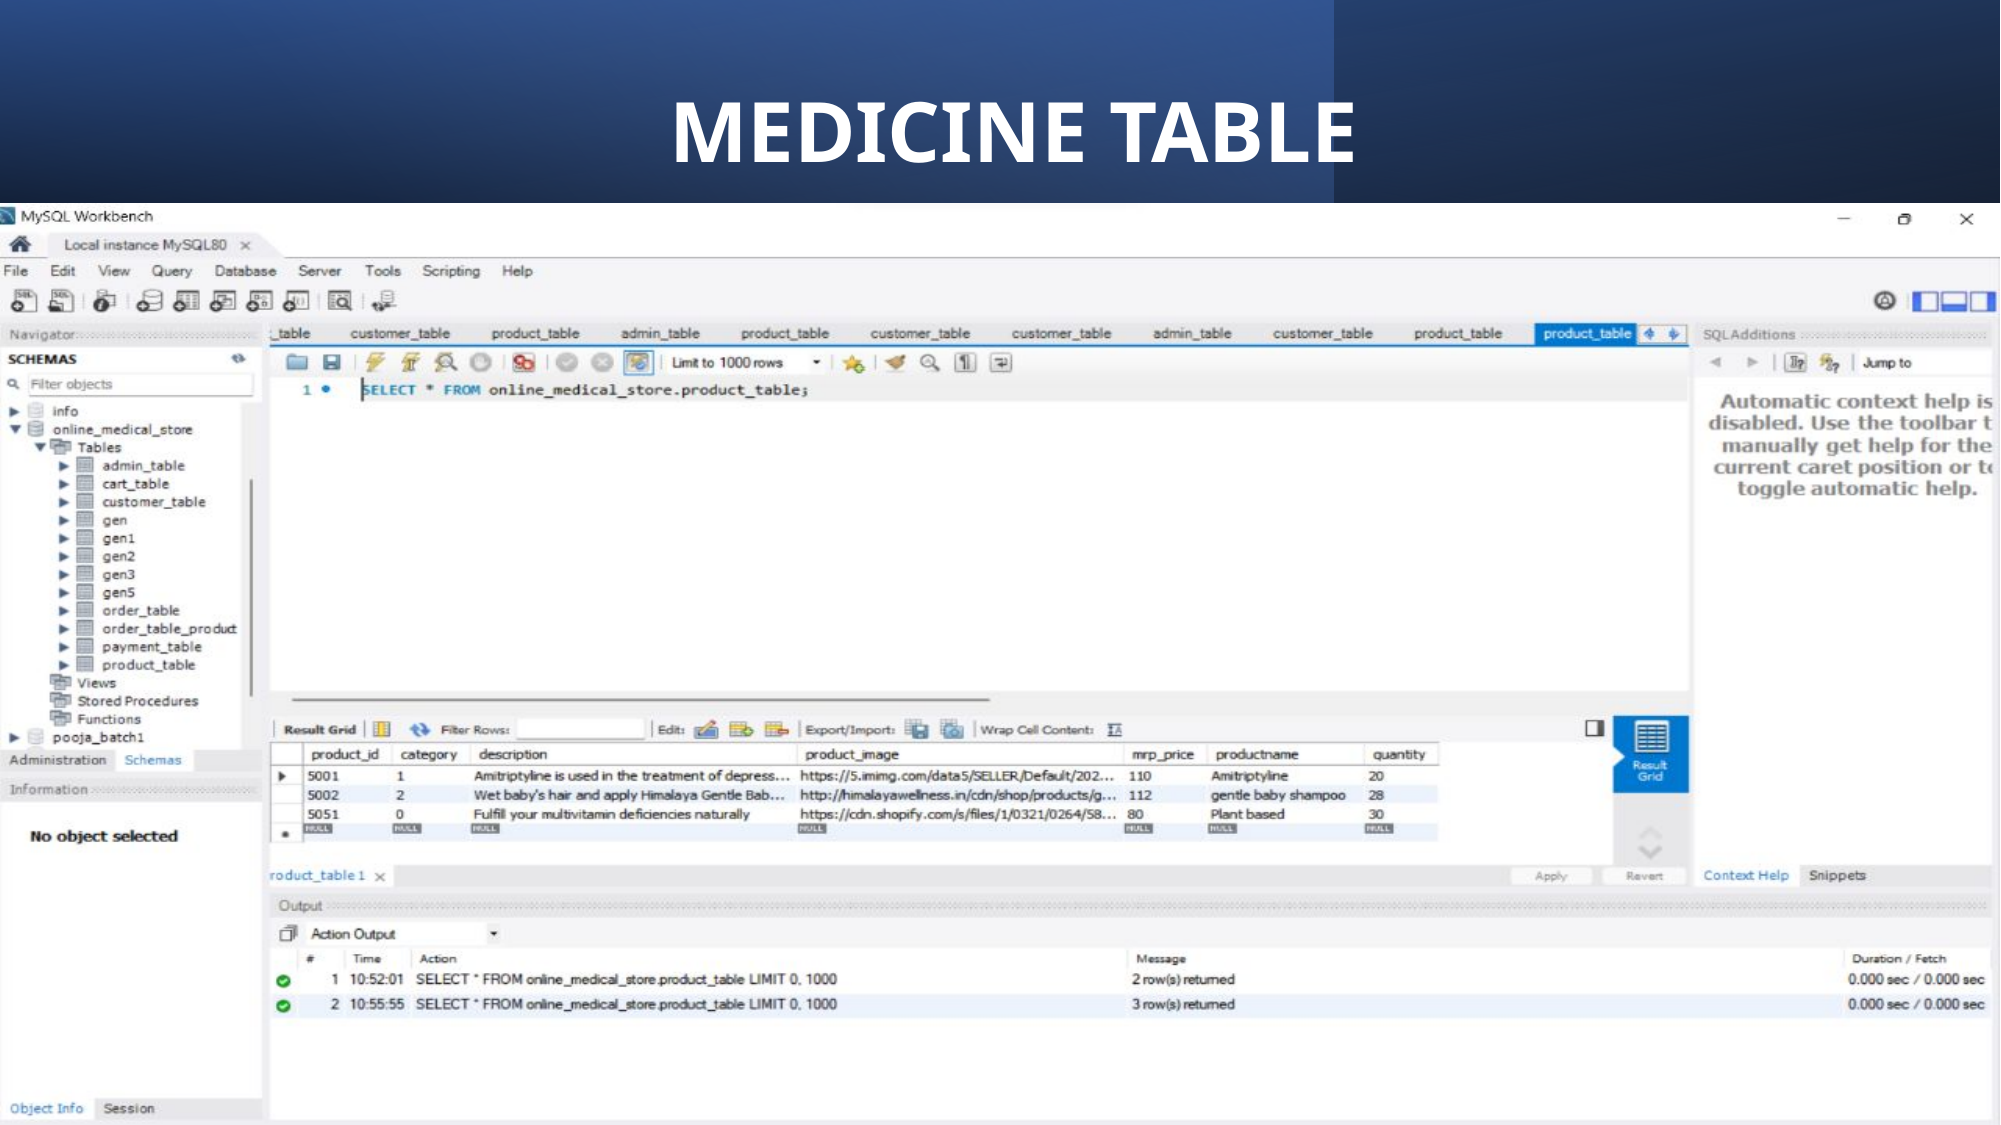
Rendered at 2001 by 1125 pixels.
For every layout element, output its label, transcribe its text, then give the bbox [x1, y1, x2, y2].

text_box [0, 0, 2000, 203]
picture [0, 203, 2000, 1125]
text_box MEDICINE TABLE [114, 40, 1914, 203]
